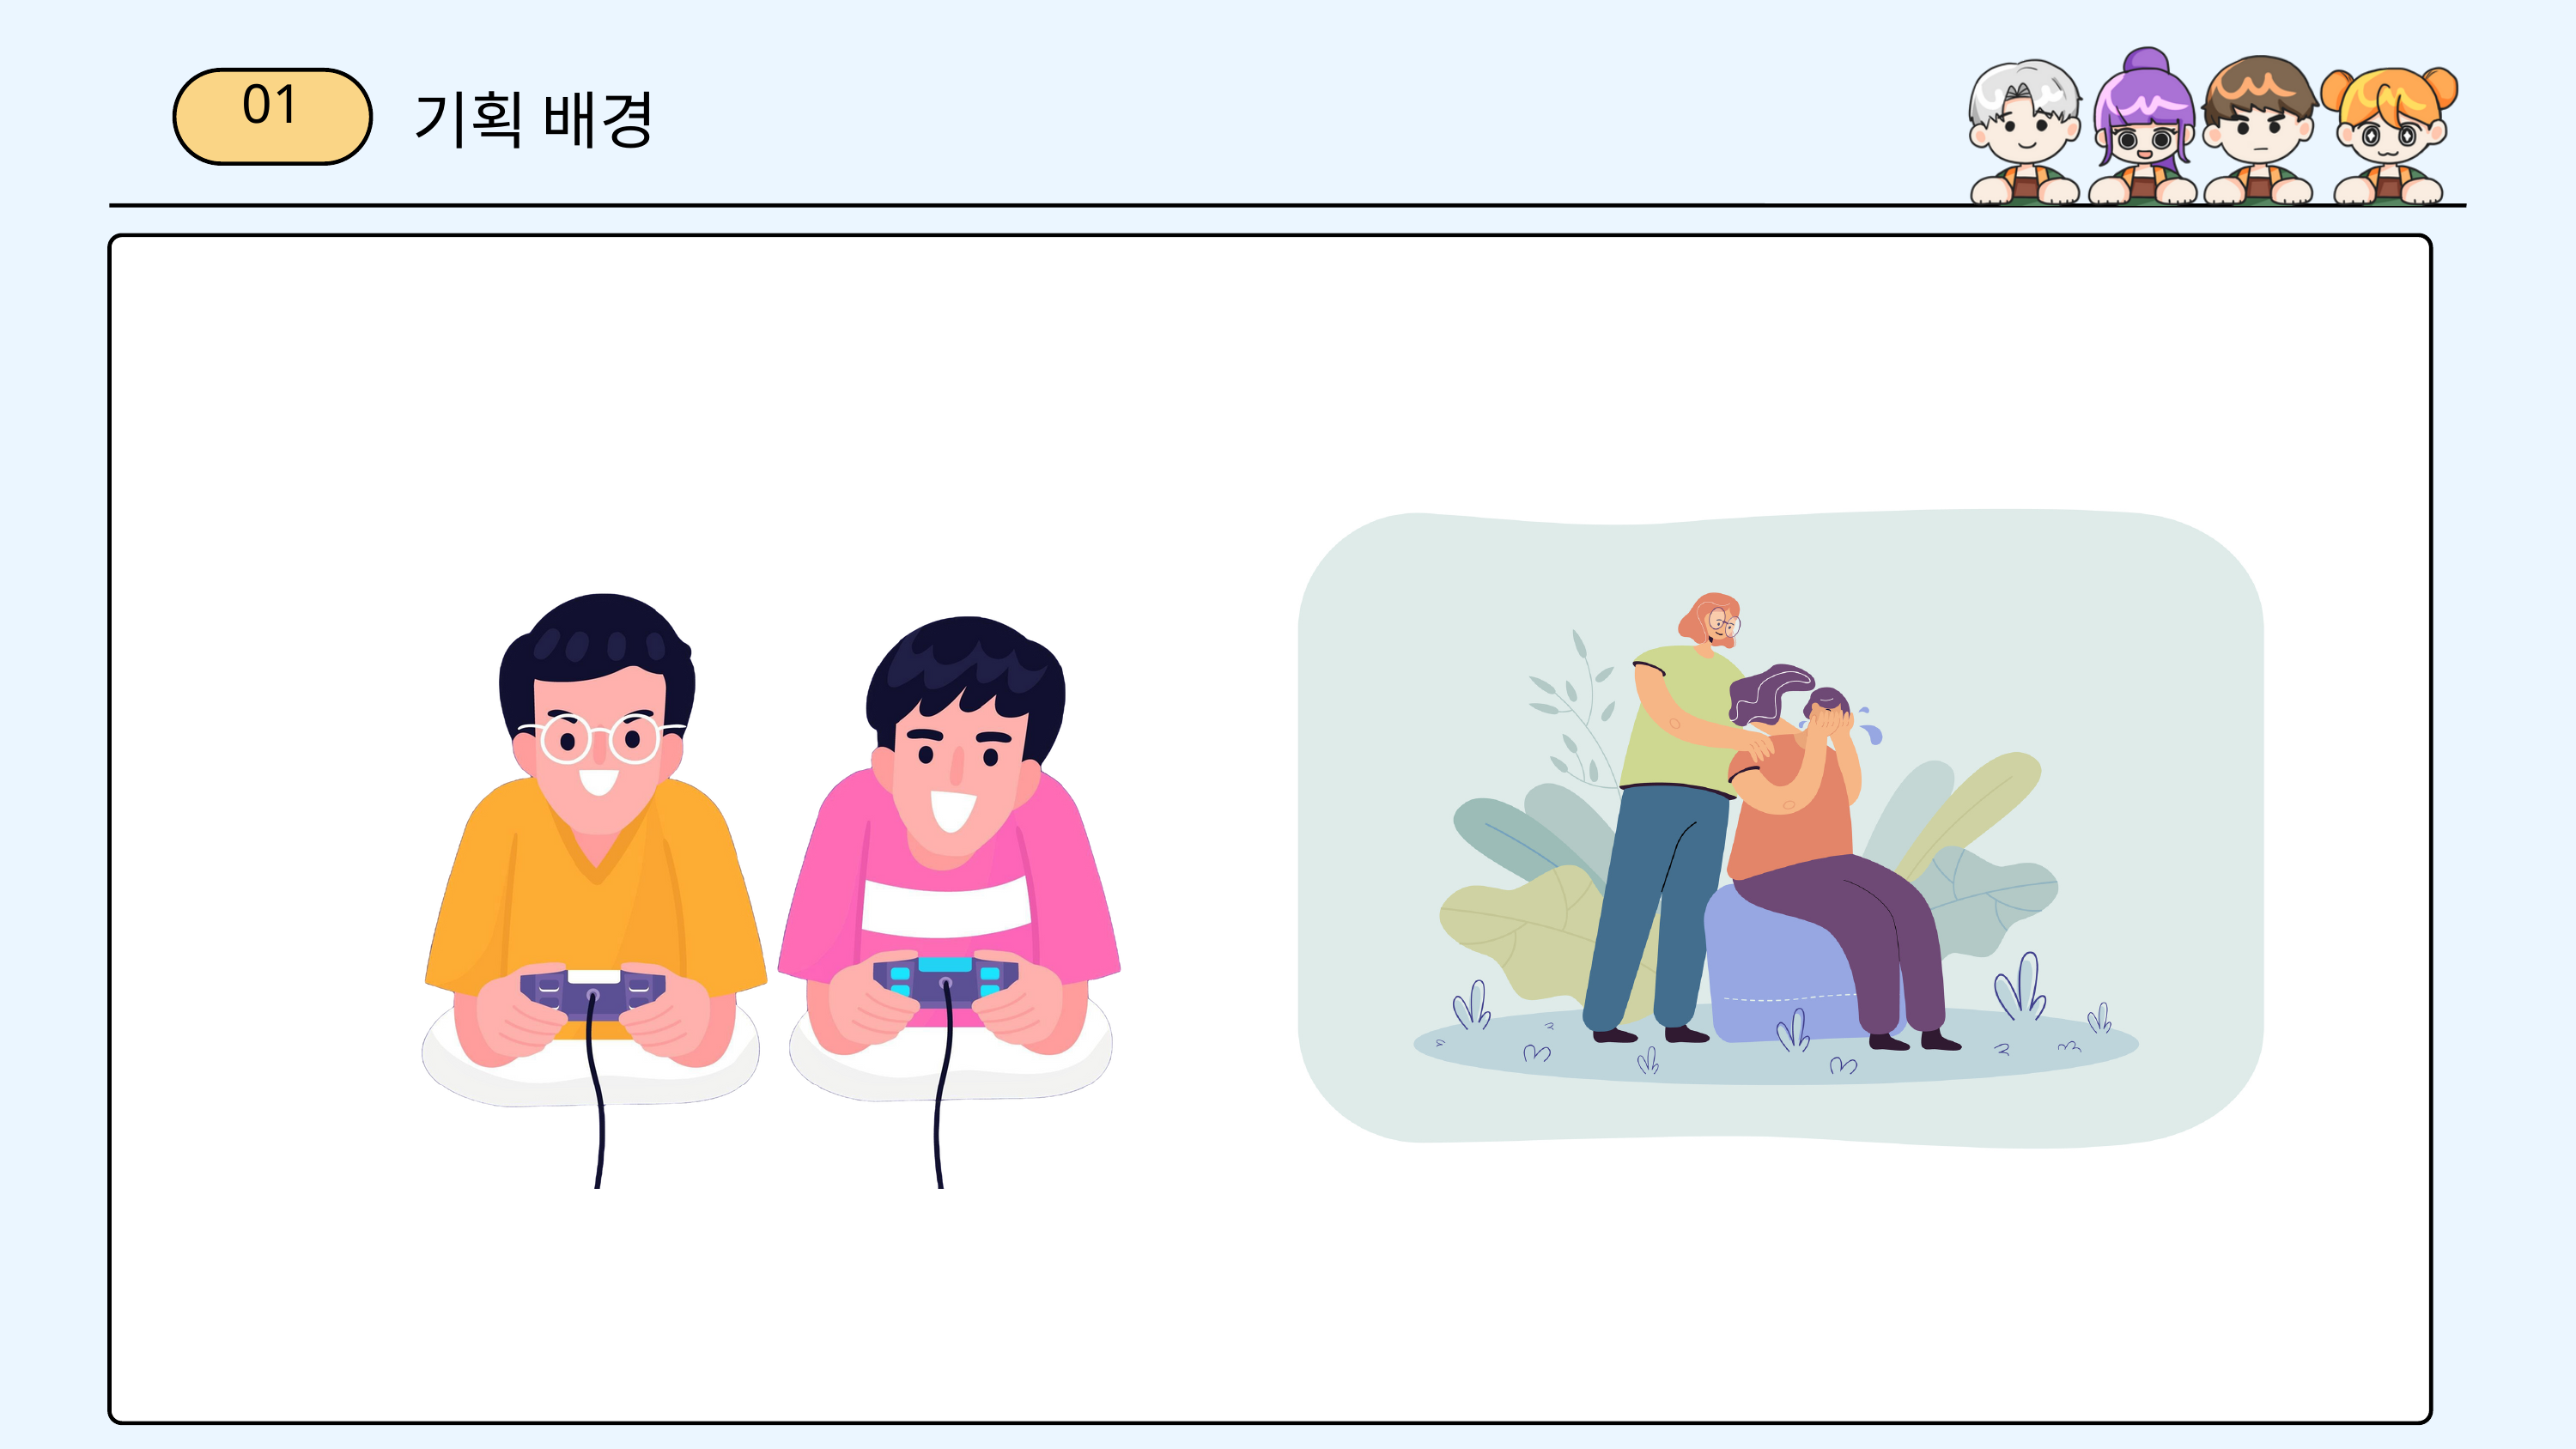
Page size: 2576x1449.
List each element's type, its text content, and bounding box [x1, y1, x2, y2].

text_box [173, 70, 372, 164]
text_box [1960, 30, 2467, 206]
text_box 기획 배경 [412, 69, 1188, 157]
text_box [109, 234, 2432, 1424]
